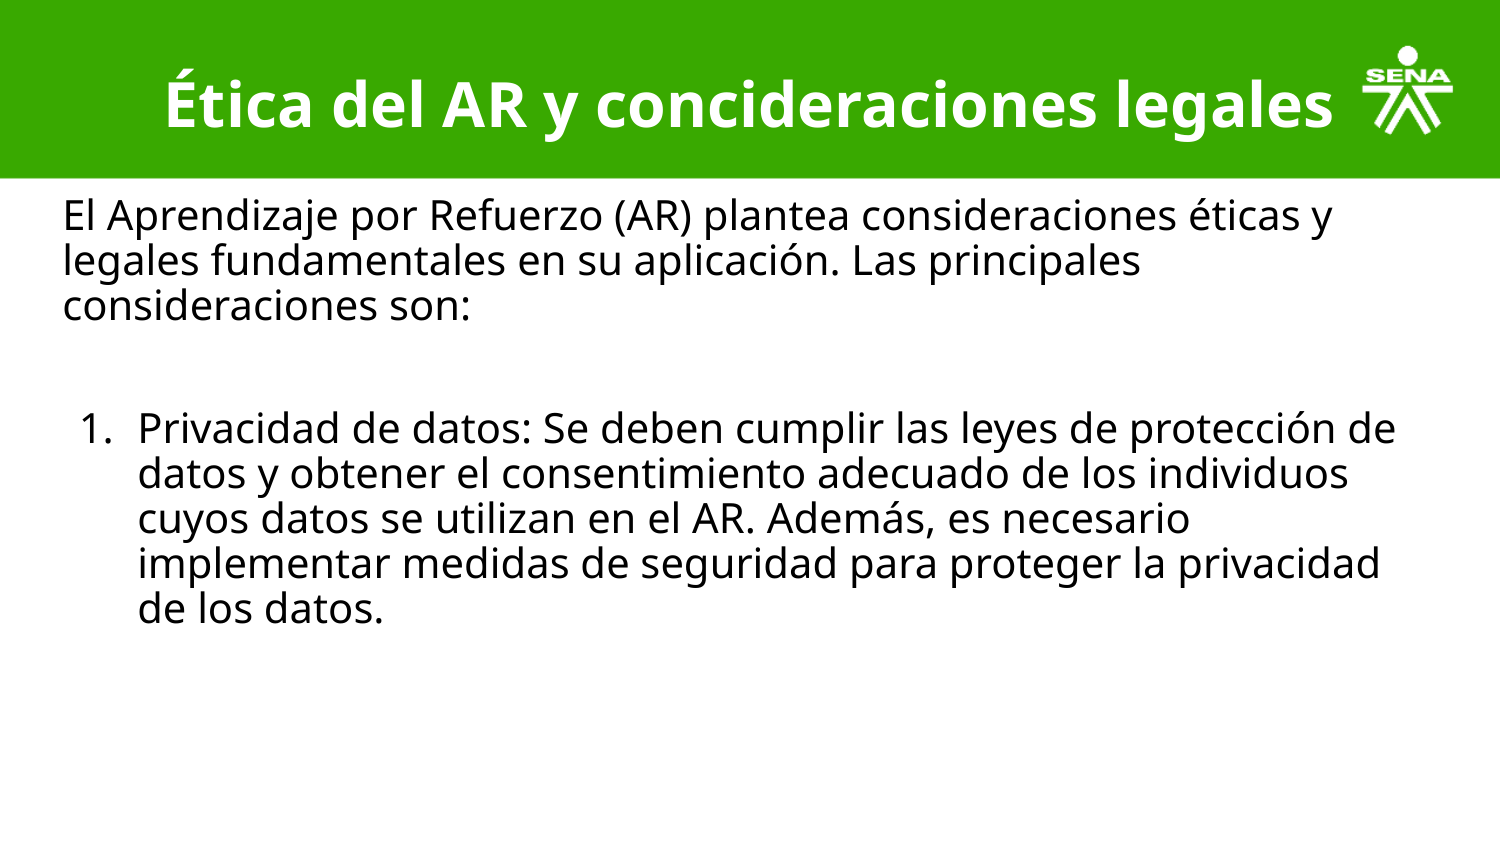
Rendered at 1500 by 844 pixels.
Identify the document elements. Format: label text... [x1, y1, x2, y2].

picture [0, 0, 1500, 844]
title Ética del AR y concideraciones legales [103, 25, 1397, 189]
list El Aprendizaje por Refuerzo (AR) plantea consideraciones éticas y legales fundamentales en su aplicación. Las principales consideraciones son: Privacidad de datos: Se deben cumplir las leyes de protección de datos y obtener el consentimiento adecuado de los individuos cuyos datos se utilizan en el AR. Además, es necesario implementar medidas de seguridad para proteger la privacidad de los datos. [51, 189, 1449, 750]
